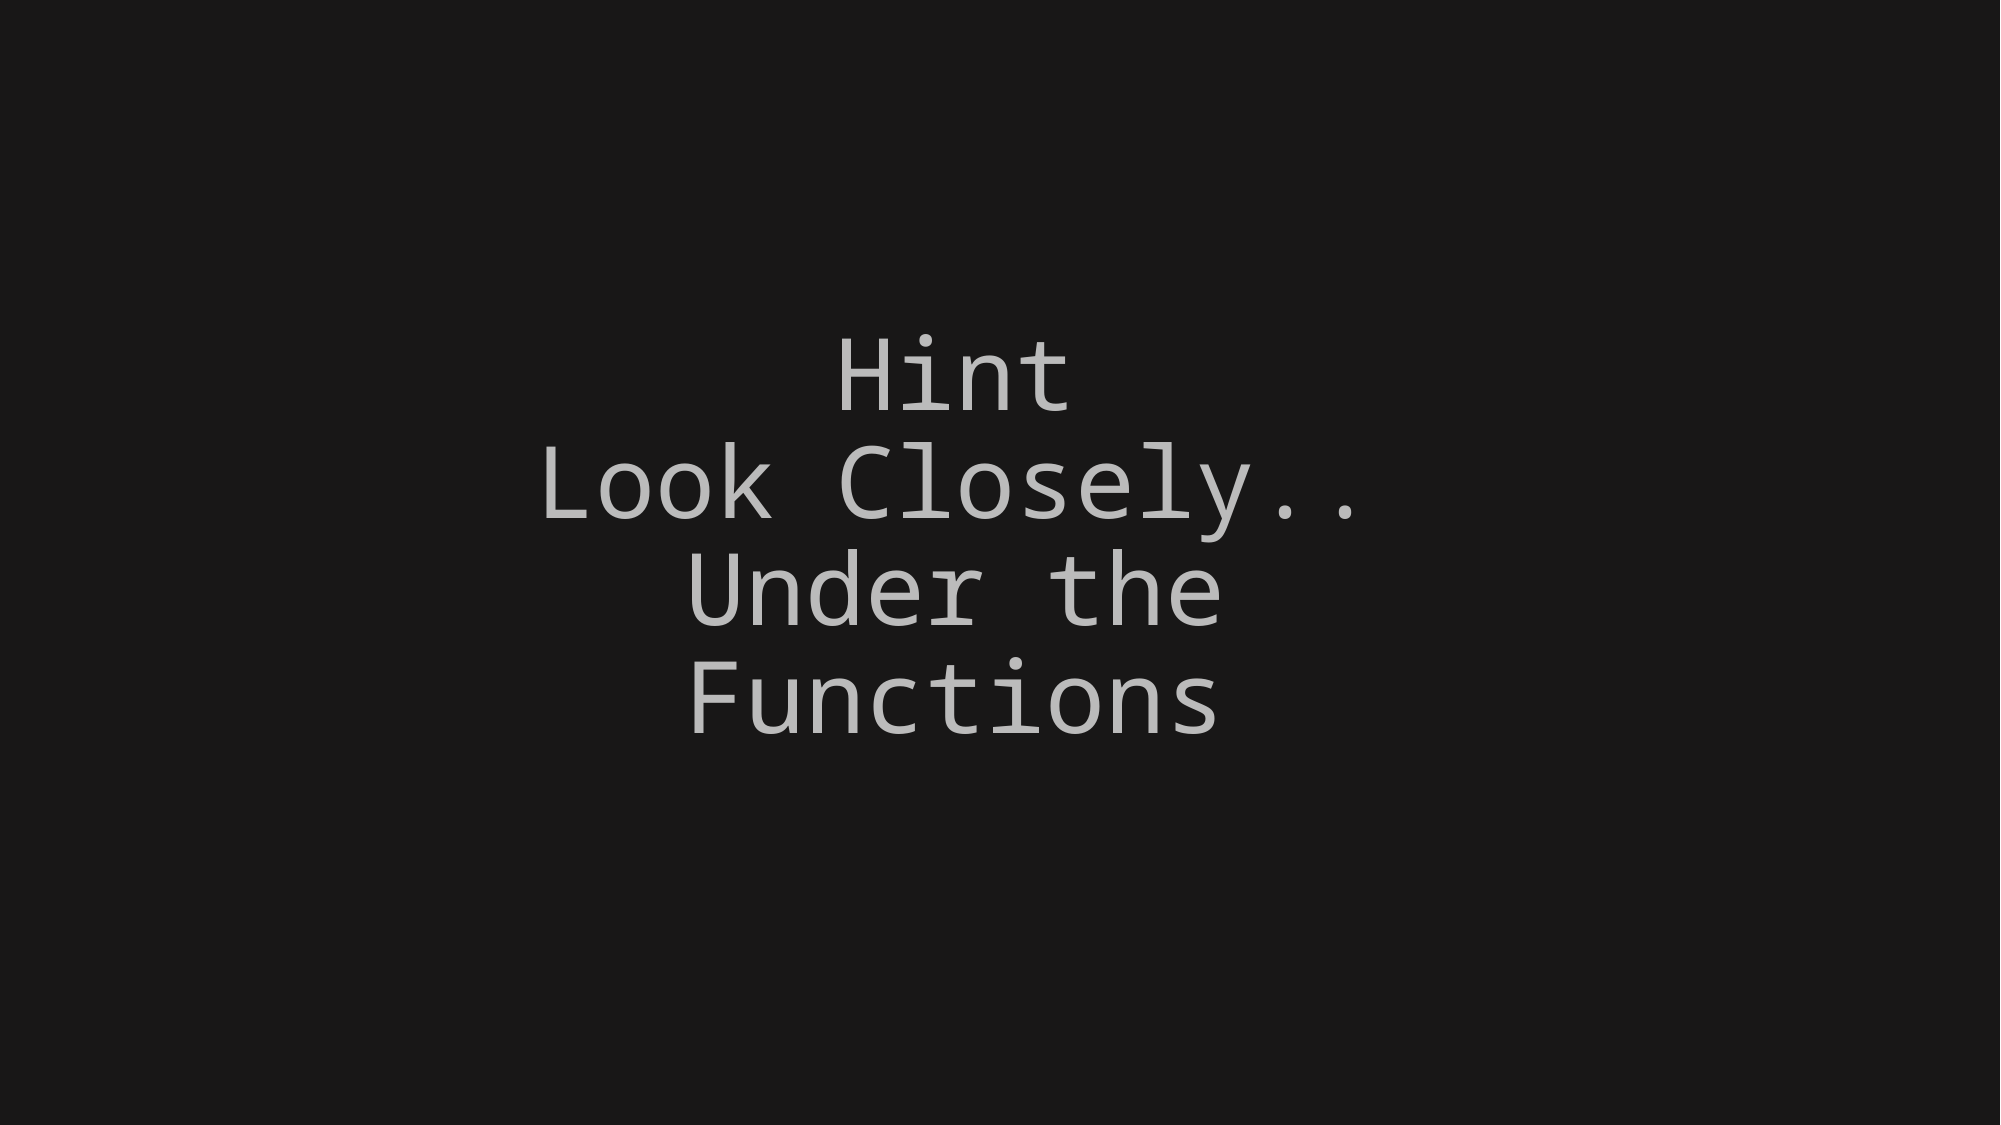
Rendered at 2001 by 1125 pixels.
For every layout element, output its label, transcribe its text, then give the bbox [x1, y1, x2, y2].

title Hint Look Closely.. Under the Functions [402, 470, 1509, 609]
